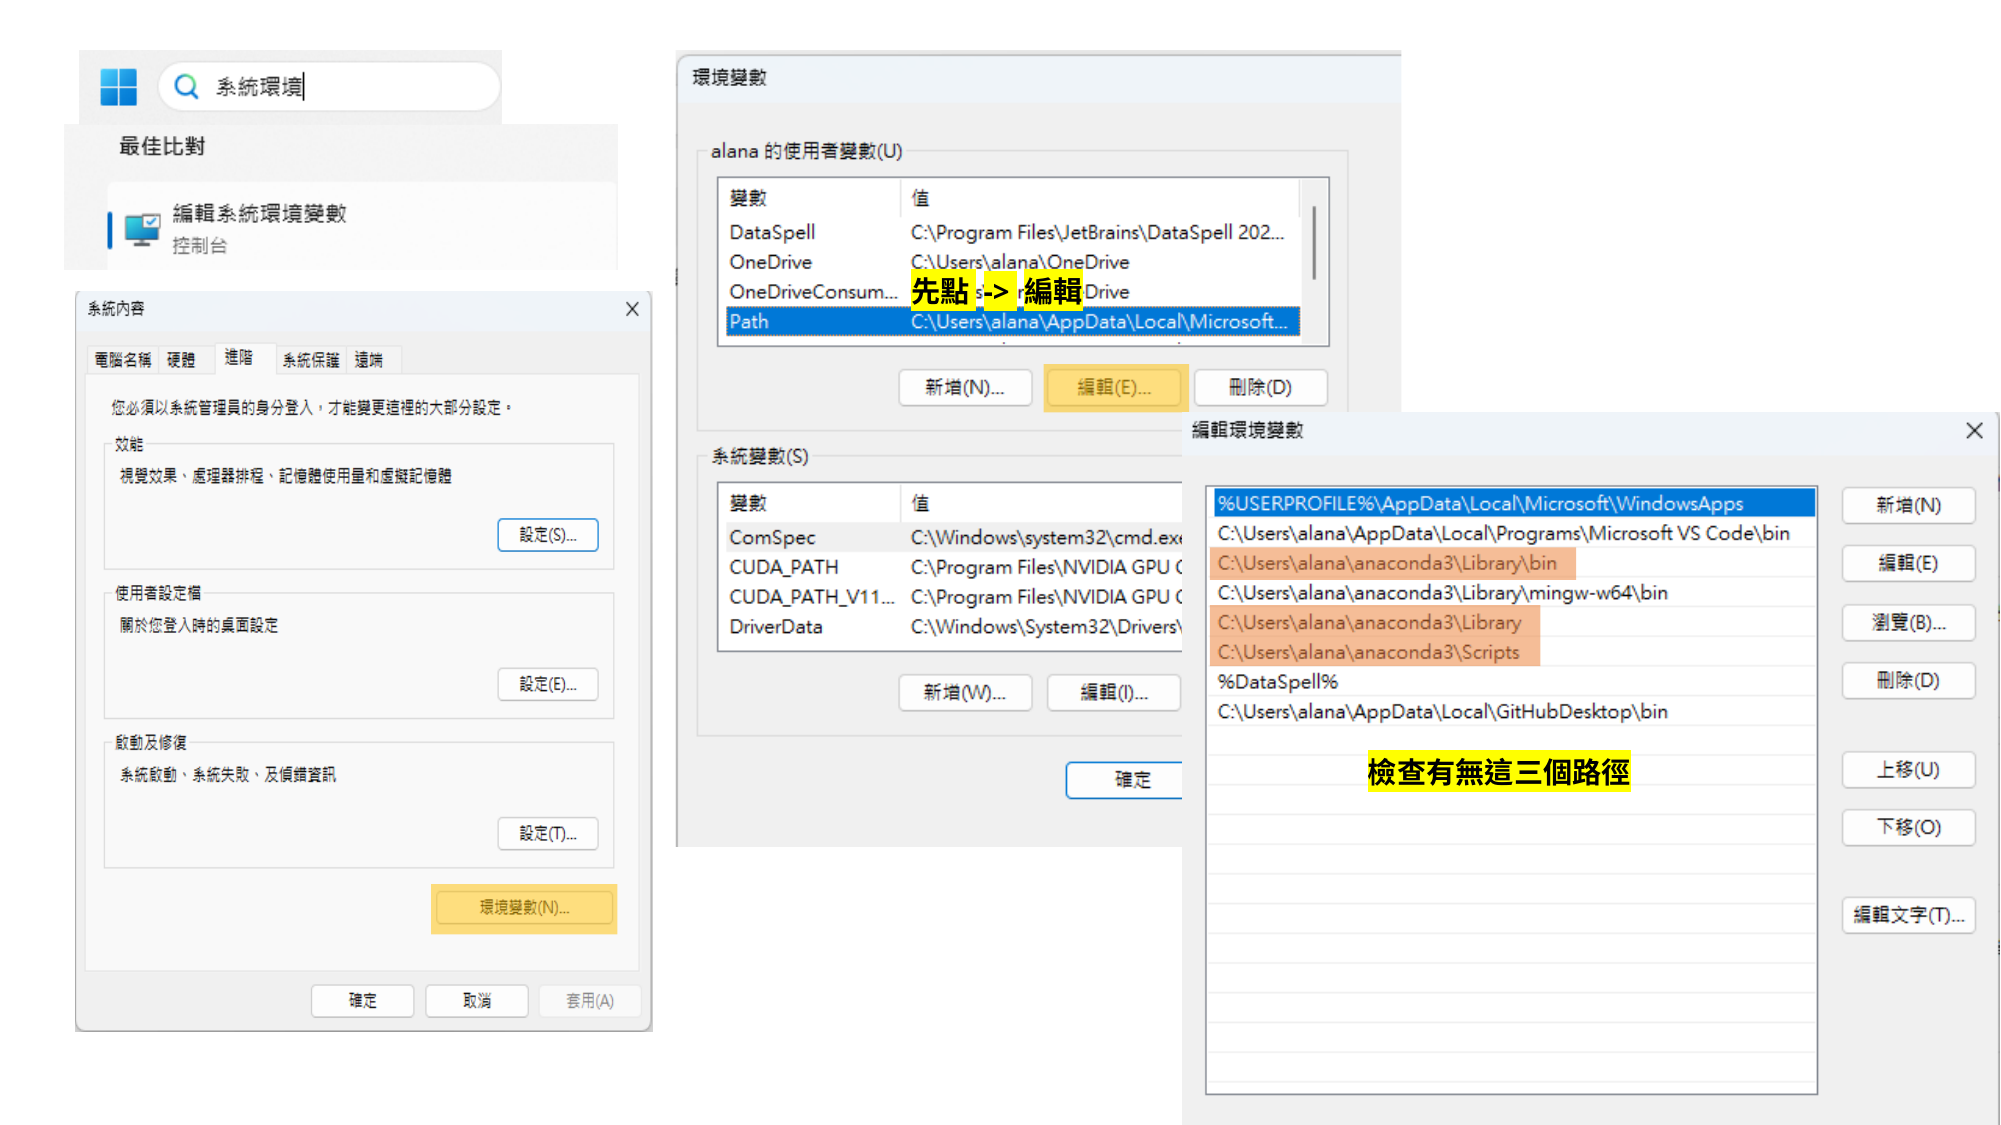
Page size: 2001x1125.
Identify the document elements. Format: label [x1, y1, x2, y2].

picture [675, 50, 2000, 1125]
picture [64, 50, 618, 270]
text_box [75, 291, 653, 1032]
